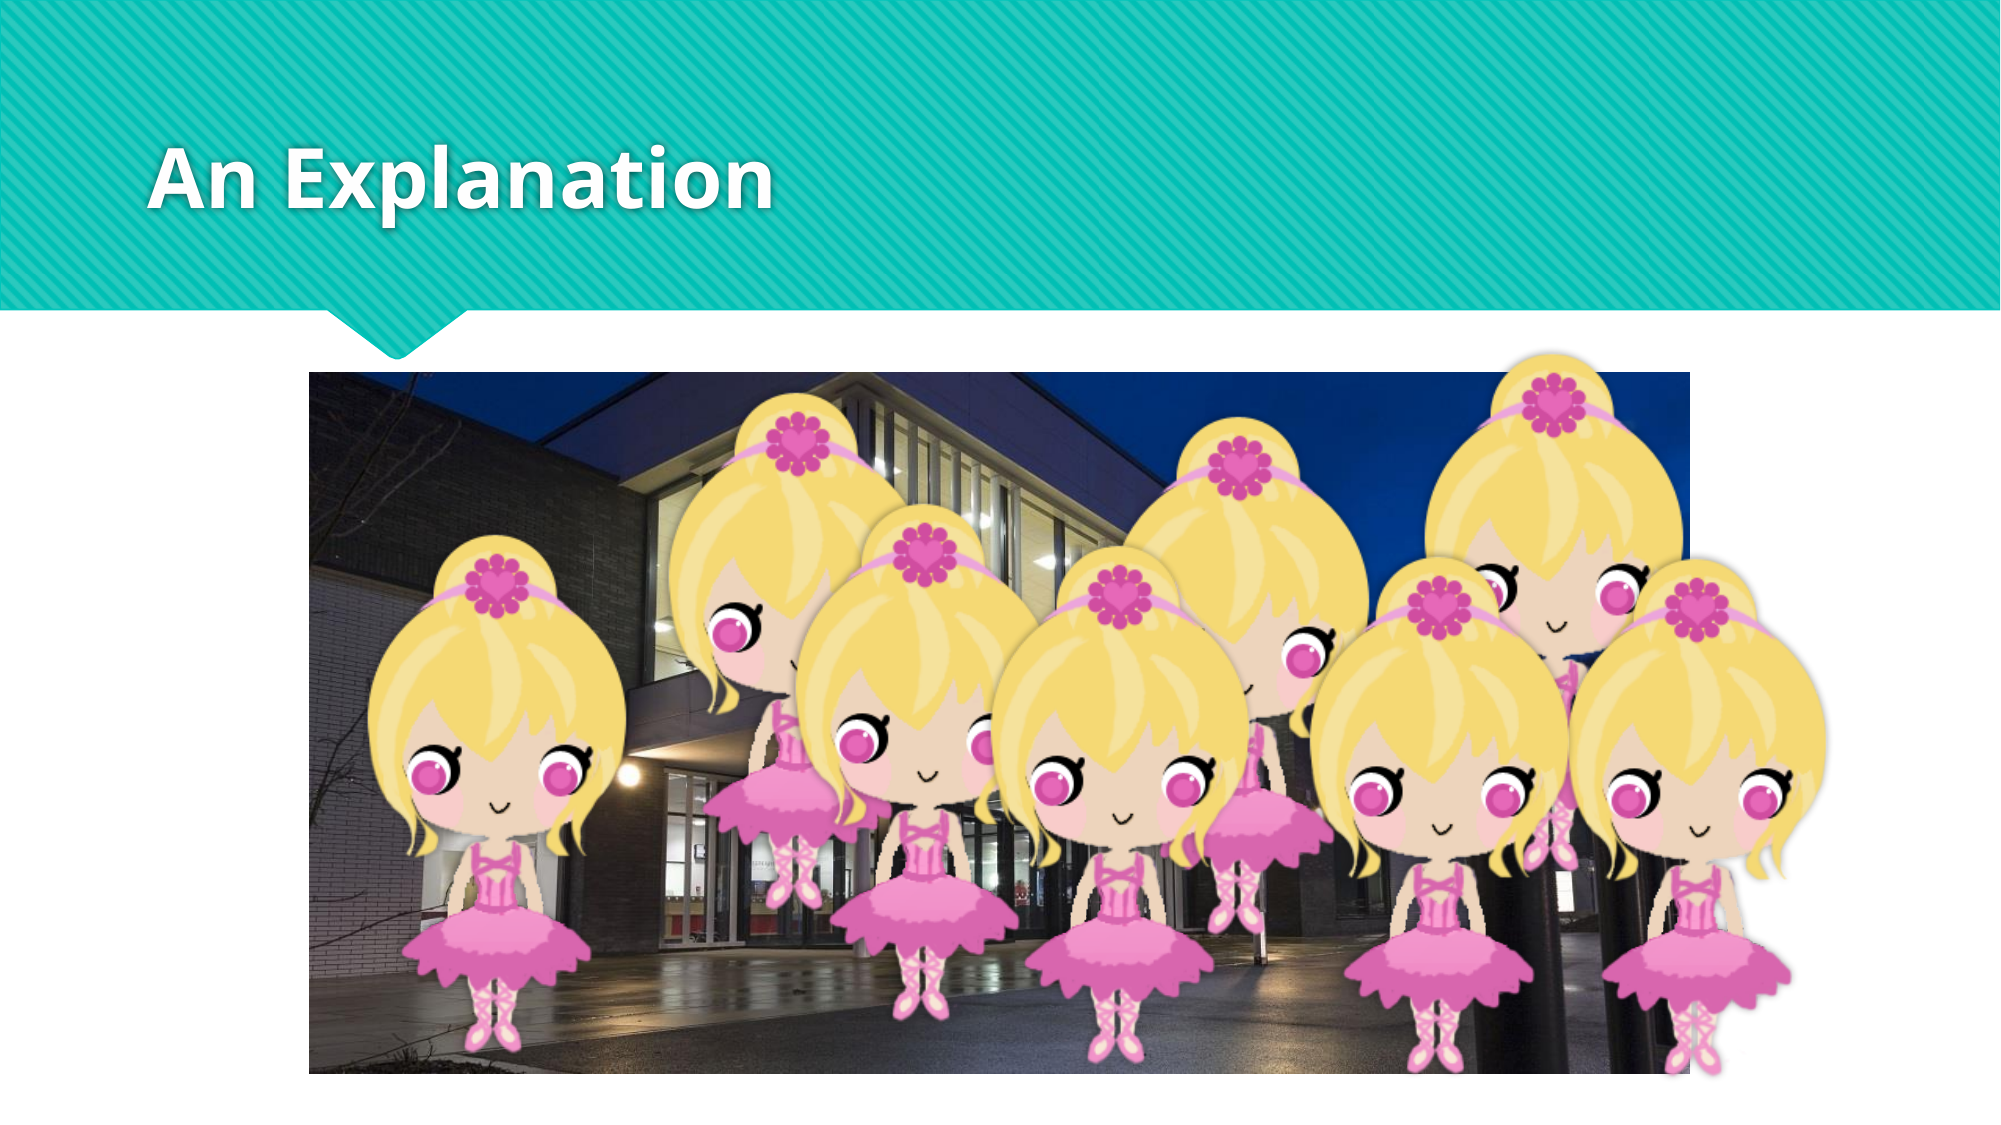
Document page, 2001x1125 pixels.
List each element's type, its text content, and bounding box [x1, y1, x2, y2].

title An Explanation [132, 73, 1868, 233]
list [318, 504, 678, 1102]
picture [309, 323, 1879, 1125]
